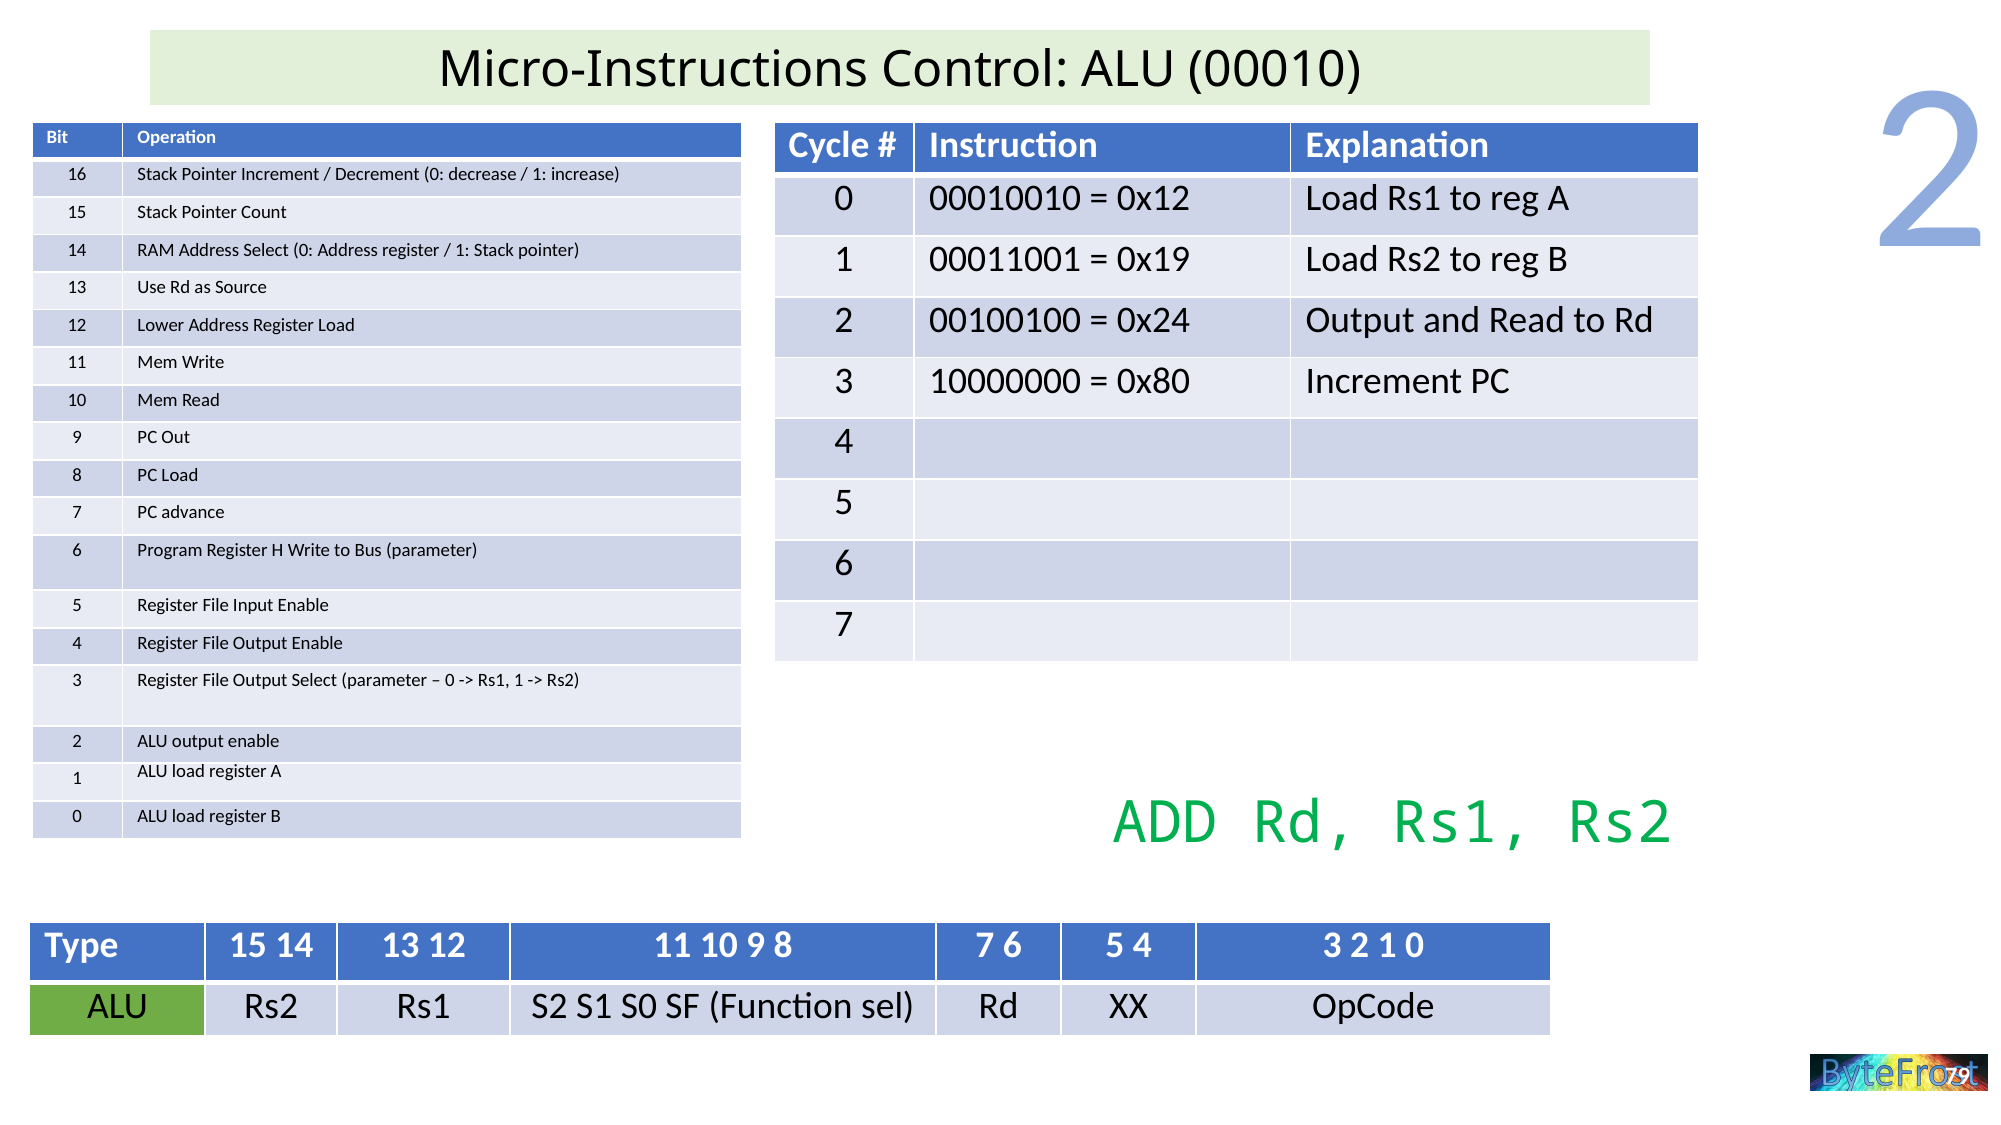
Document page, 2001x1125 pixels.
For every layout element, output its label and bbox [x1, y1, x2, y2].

table_cell [123, 727, 741, 762]
table_cell [1291, 541, 1698, 600]
table_cell [30, 985, 204, 1035]
table_header [206, 923, 336, 980]
table_cell [123, 162, 741, 196]
table_cell [123, 423, 741, 459]
table_cell [1197, 985, 1550, 1035]
text_box [1535, 1044, 1986, 1105]
table_cell [915, 541, 1290, 600]
table_cell [123, 666, 741, 725]
table_cell [775, 358, 913, 417]
text_box [1855, 0, 2000, 303]
text_box [1062, 776, 1688, 862]
table_cell [915, 237, 1290, 296]
table_cell [1291, 419, 1698, 478]
table_cell [915, 298, 1290, 357]
table_header [1291, 123, 1698, 172]
table_cell [123, 802, 741, 838]
table_cell [775, 480, 913, 539]
table_cell [33, 591, 122, 627]
table_cell [33, 423, 122, 459]
table_cell [33, 802, 122, 838]
table_cell [1291, 602, 1698, 661]
table_header [1062, 923, 1195, 980]
table_cell [915, 358, 1290, 417]
table_header [511, 923, 935, 980]
table_cell [123, 629, 741, 664]
table_cell [915, 419, 1290, 478]
table_cell [33, 198, 122, 234]
table_cell [775, 298, 913, 357]
table_header [775, 123, 913, 172]
table_cell [123, 310, 741, 346]
table_cell [1291, 480, 1698, 539]
table_cell [33, 310, 122, 346]
table_cell [123, 386, 741, 421]
table_cell [775, 419, 913, 478]
table_cell [123, 591, 741, 627]
table_cell [123, 348, 741, 384]
table_cell [123, 273, 741, 309]
table_cell [915, 178, 1290, 235]
table_header [30, 923, 204, 980]
table_cell [511, 985, 935, 1035]
table_cell [1291, 237, 1698, 296]
table_header [937, 923, 1060, 980]
table_cell [33, 273, 122, 309]
table_cell [33, 666, 122, 725]
table_cell [123, 498, 741, 534]
table_cell [123, 461, 741, 496]
table_cell [123, 235, 741, 271]
table_cell [123, 536, 741, 589]
table_cell [1062, 985, 1195, 1035]
table_cell [1291, 358, 1698, 417]
picture [1810, 1054, 1988, 1091]
table_cell [206, 985, 336, 1035]
table_cell [775, 541, 913, 600]
table_cell [775, 602, 913, 661]
table_header [123, 123, 741, 157]
table_cell [1291, 298, 1698, 357]
table_header [1197, 923, 1550, 980]
table_cell [775, 237, 913, 296]
table_header [338, 923, 509, 980]
table_cell [33, 386, 122, 421]
table_cell [123, 764, 741, 800]
table_cell [915, 602, 1290, 661]
table_cell [33, 348, 122, 384]
table_cell [33, 162, 122, 196]
table_cell [1291, 178, 1698, 235]
table_cell [33, 629, 122, 664]
table_header [915, 123, 1290, 172]
table_cell [33, 764, 122, 800]
table_cell [775, 178, 913, 235]
table_header [33, 123, 122, 157]
table_cell [33, 461, 122, 496]
table_cell [33, 536, 122, 589]
table_cell [915, 480, 1290, 539]
title [150, 29, 1650, 105]
table_cell [123, 198, 741, 234]
table_cell [937, 985, 1060, 1035]
table_cell [338, 985, 509, 1035]
table_cell [33, 727, 122, 762]
table_cell [33, 498, 122, 534]
table_cell [33, 235, 122, 271]
